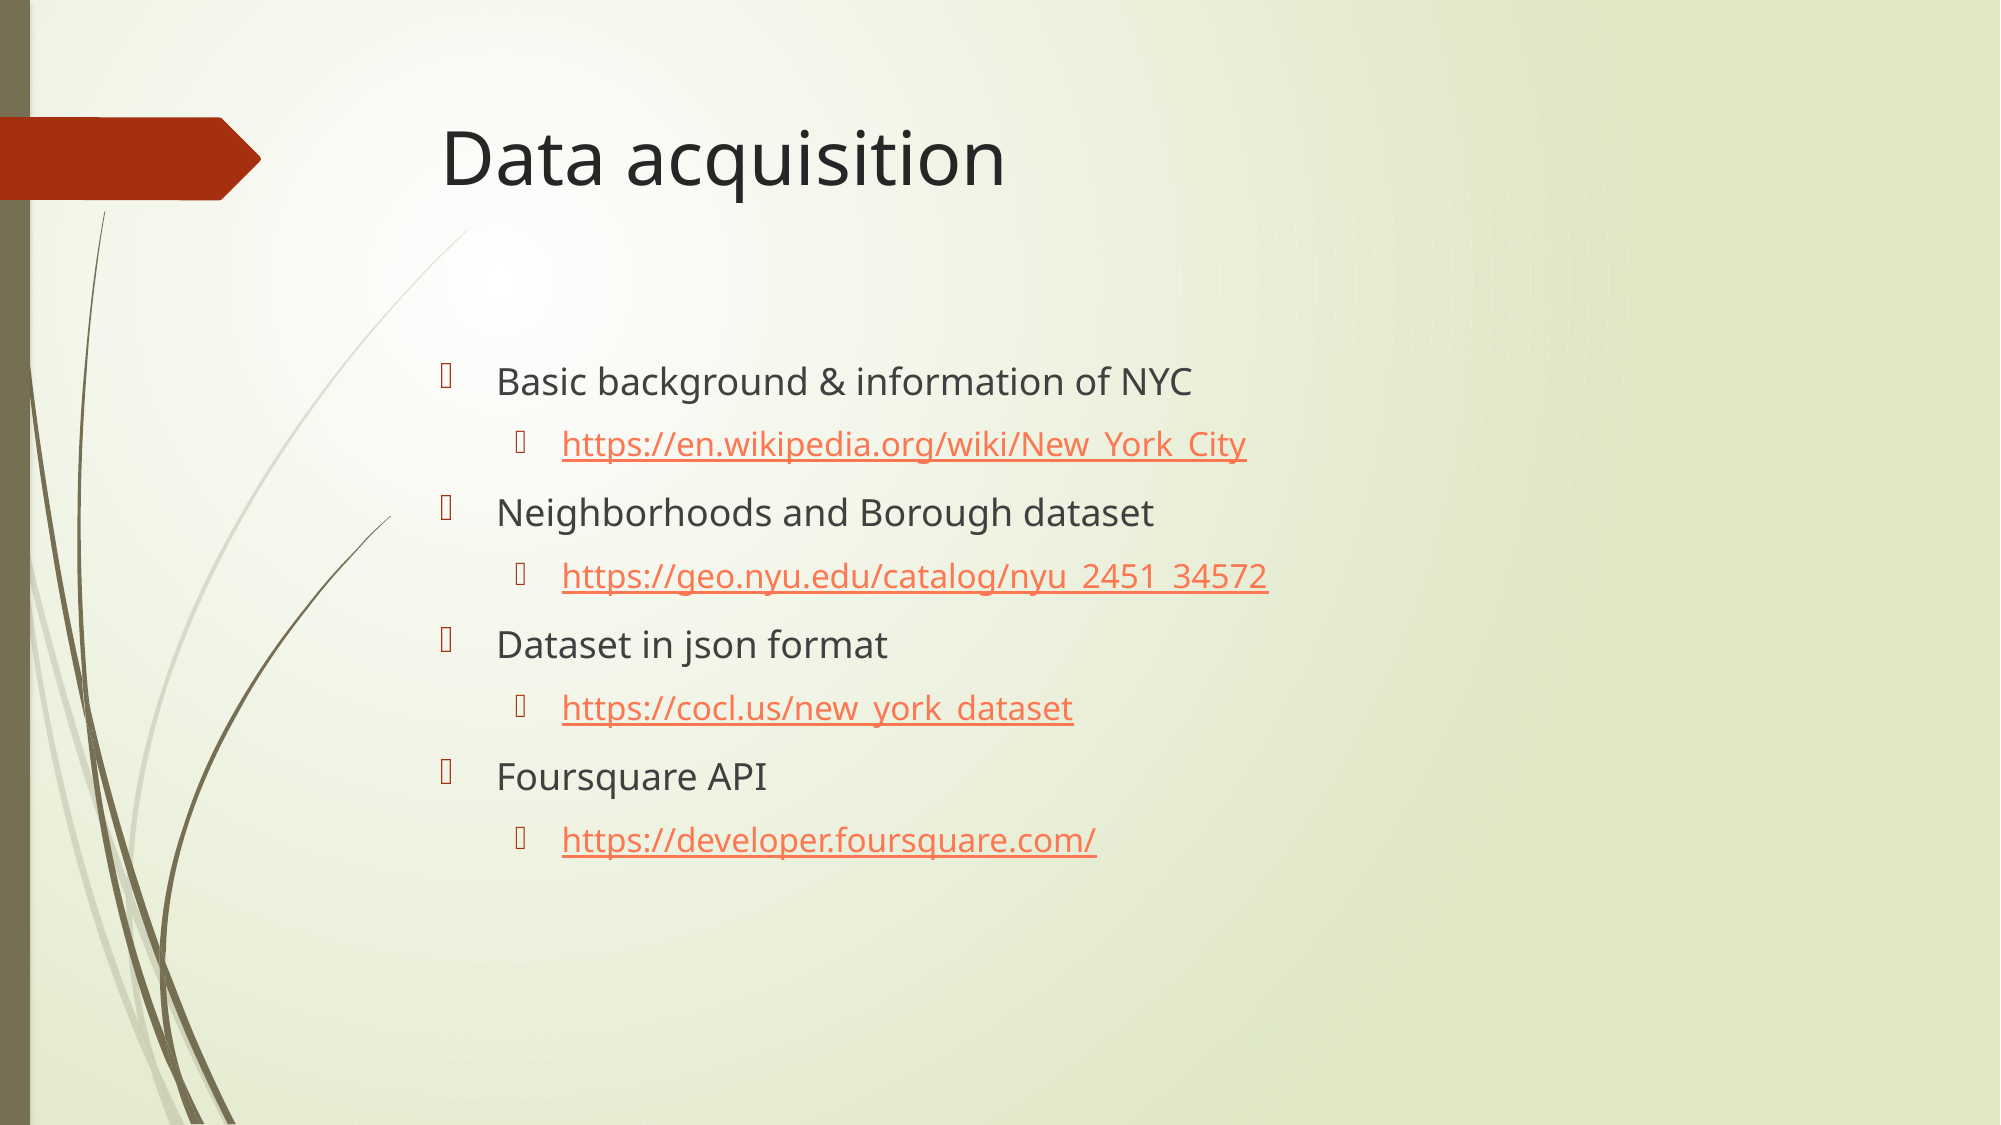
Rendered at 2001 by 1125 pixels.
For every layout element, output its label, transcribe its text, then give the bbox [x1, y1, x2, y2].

title Data acquisition [425, 102, 1888, 313]
list Basic background & information of NYC https://en.wikipedia.org/wiki/New_York_City Neighborhoods and Borough dataset https://geo.nyu.edu/catalog/nyu_2451_34572 Dataset in json format https://cocl.us/new_york_dataset Foursquare API https://developer.foursquare.com/ [424, 350, 1888, 970]
